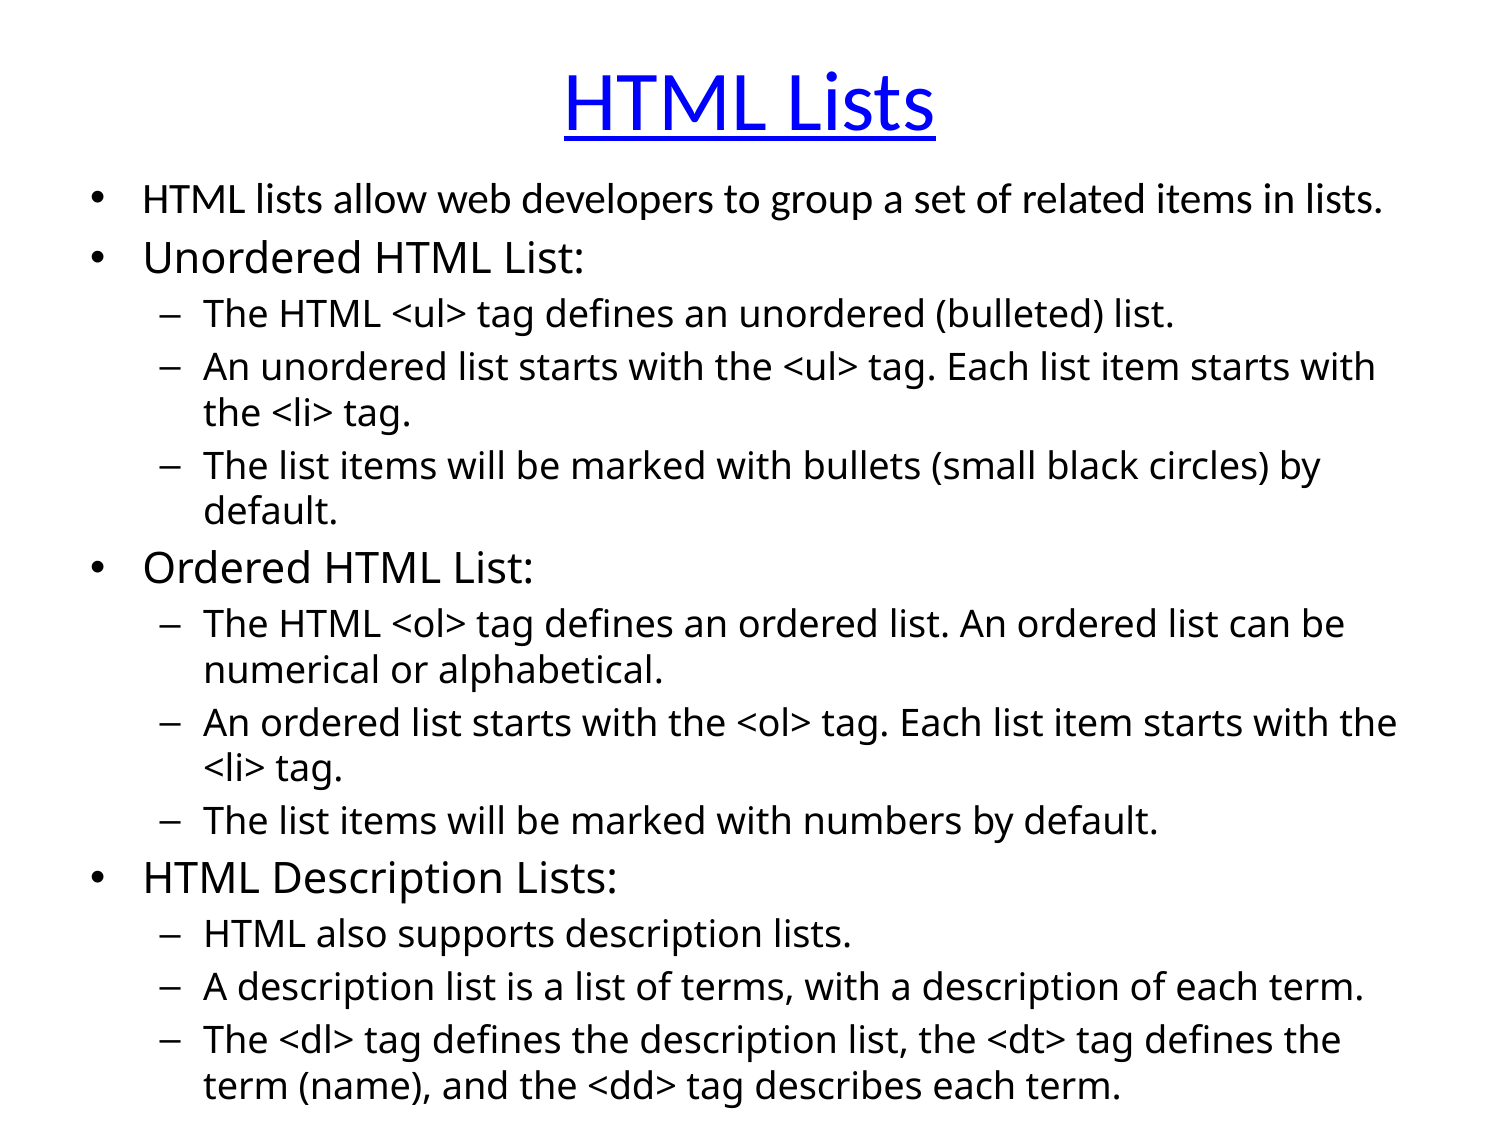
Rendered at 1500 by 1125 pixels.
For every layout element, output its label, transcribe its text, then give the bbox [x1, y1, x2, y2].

list HTML lists allow web developers to group a set of related items in lists. Unordered HTML List: The HTML <ul> tag defines an unordered (bulleted) list. An unordered list starts with the <ul> tag. Each list item starts with the <li> tag. The list items will be marked with bullets (small black circles) by default. Ordered HTML List: The HTML <ol> tag defines an ordered list. An ordered list can be numerical or alphabetical. An ordered list starts with the <ol> tag. Each list item starts with the <li> tag. The list items will be marked with numbers by default. HTML Description Lists: HTML also supports description lists. A description list is a list of terms, with a description of each term. The <dl> tag defines the description list, the <dt> tag defines the term (name), and the <dd> tag describes each term. [75, 162, 1425, 1125]
title HTML Lists [75, 37, 1425, 155]
